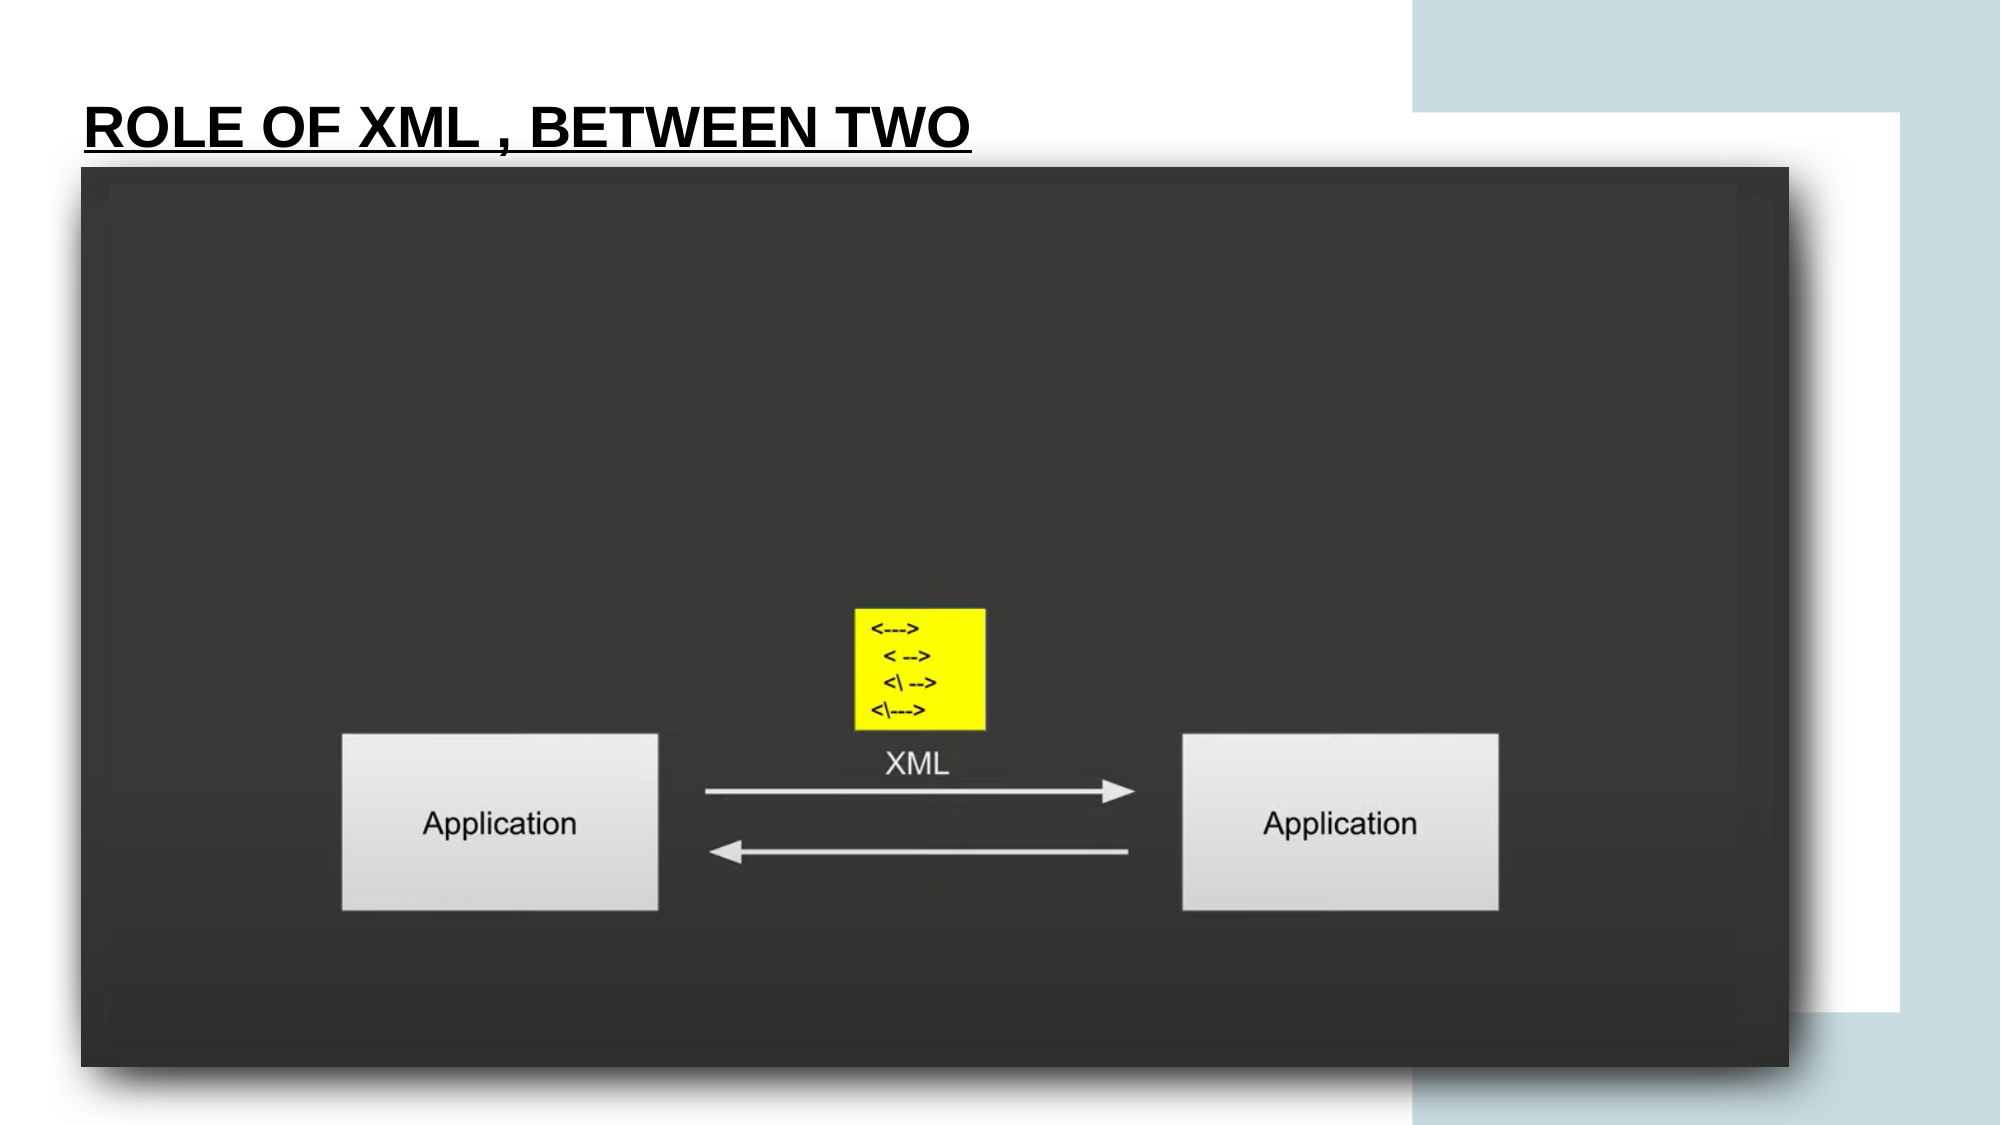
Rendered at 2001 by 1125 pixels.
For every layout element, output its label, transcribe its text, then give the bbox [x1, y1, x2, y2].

text_box ROLE OF XML , BETWEEN TWO APPLICATION [68, 81, 1063, 175]
picture [81, 166, 1789, 1068]
